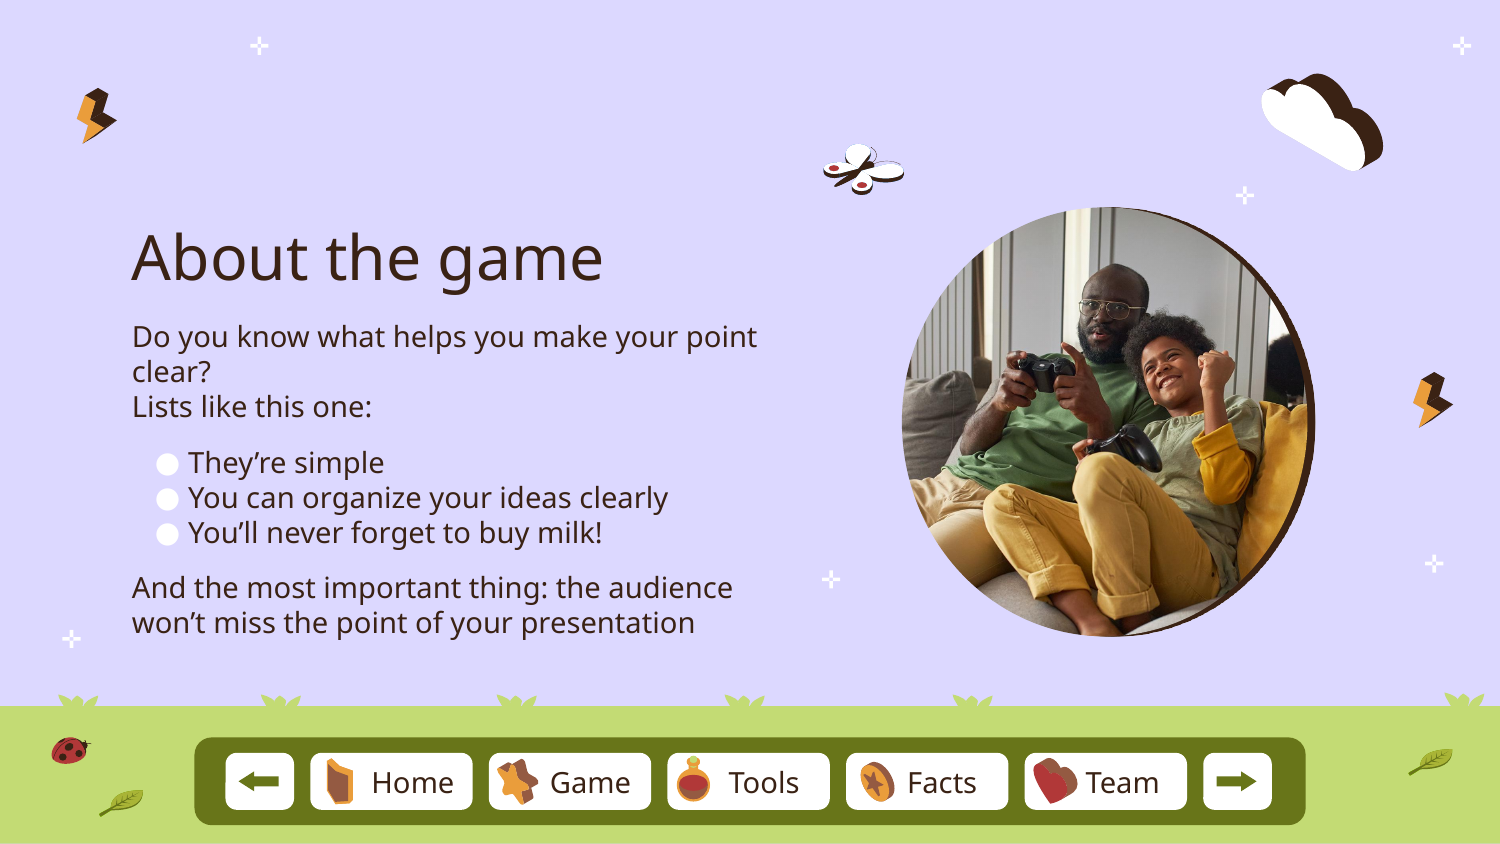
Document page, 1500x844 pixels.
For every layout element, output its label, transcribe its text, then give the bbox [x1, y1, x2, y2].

text_box [225, 752, 295, 810]
text_box [822, 570, 841, 589]
text_box [488, 752, 652, 810]
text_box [497, 758, 540, 805]
text_box Home [371, 765, 471, 798]
subtitle Do you know what helps you make your point clear? Lists like this one: They’re simple You can organize your ideas clearly You’ll never forget to buy milk! And the most important thing: the audience won’t miss the point of your presentation [116, 322, 785, 636]
picture [901, 207, 1308, 637]
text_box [860, 761, 895, 802]
text_box Team [1085, 765, 1186, 798]
text_box [846, 752, 1009, 810]
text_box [1260, 73, 1384, 172]
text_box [326, 758, 354, 805]
text_box [310, 752, 473, 810]
text_box Tools [728, 765, 828, 798]
text_box [667, 752, 830, 810]
text_box [1024, 752, 1188, 810]
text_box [1033, 757, 1078, 804]
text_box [821, 143, 906, 196]
text_box [1235, 186, 1254, 205]
text_box [1203, 752, 1272, 810]
text_box [238, 771, 279, 792]
text_box Game [549, 765, 650, 798]
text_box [676, 755, 711, 802]
title About the game [116, 208, 785, 303]
text_box [194, 737, 1306, 826]
text_box [1216, 771, 1257, 792]
text_box Facts [907, 765, 1007, 798]
